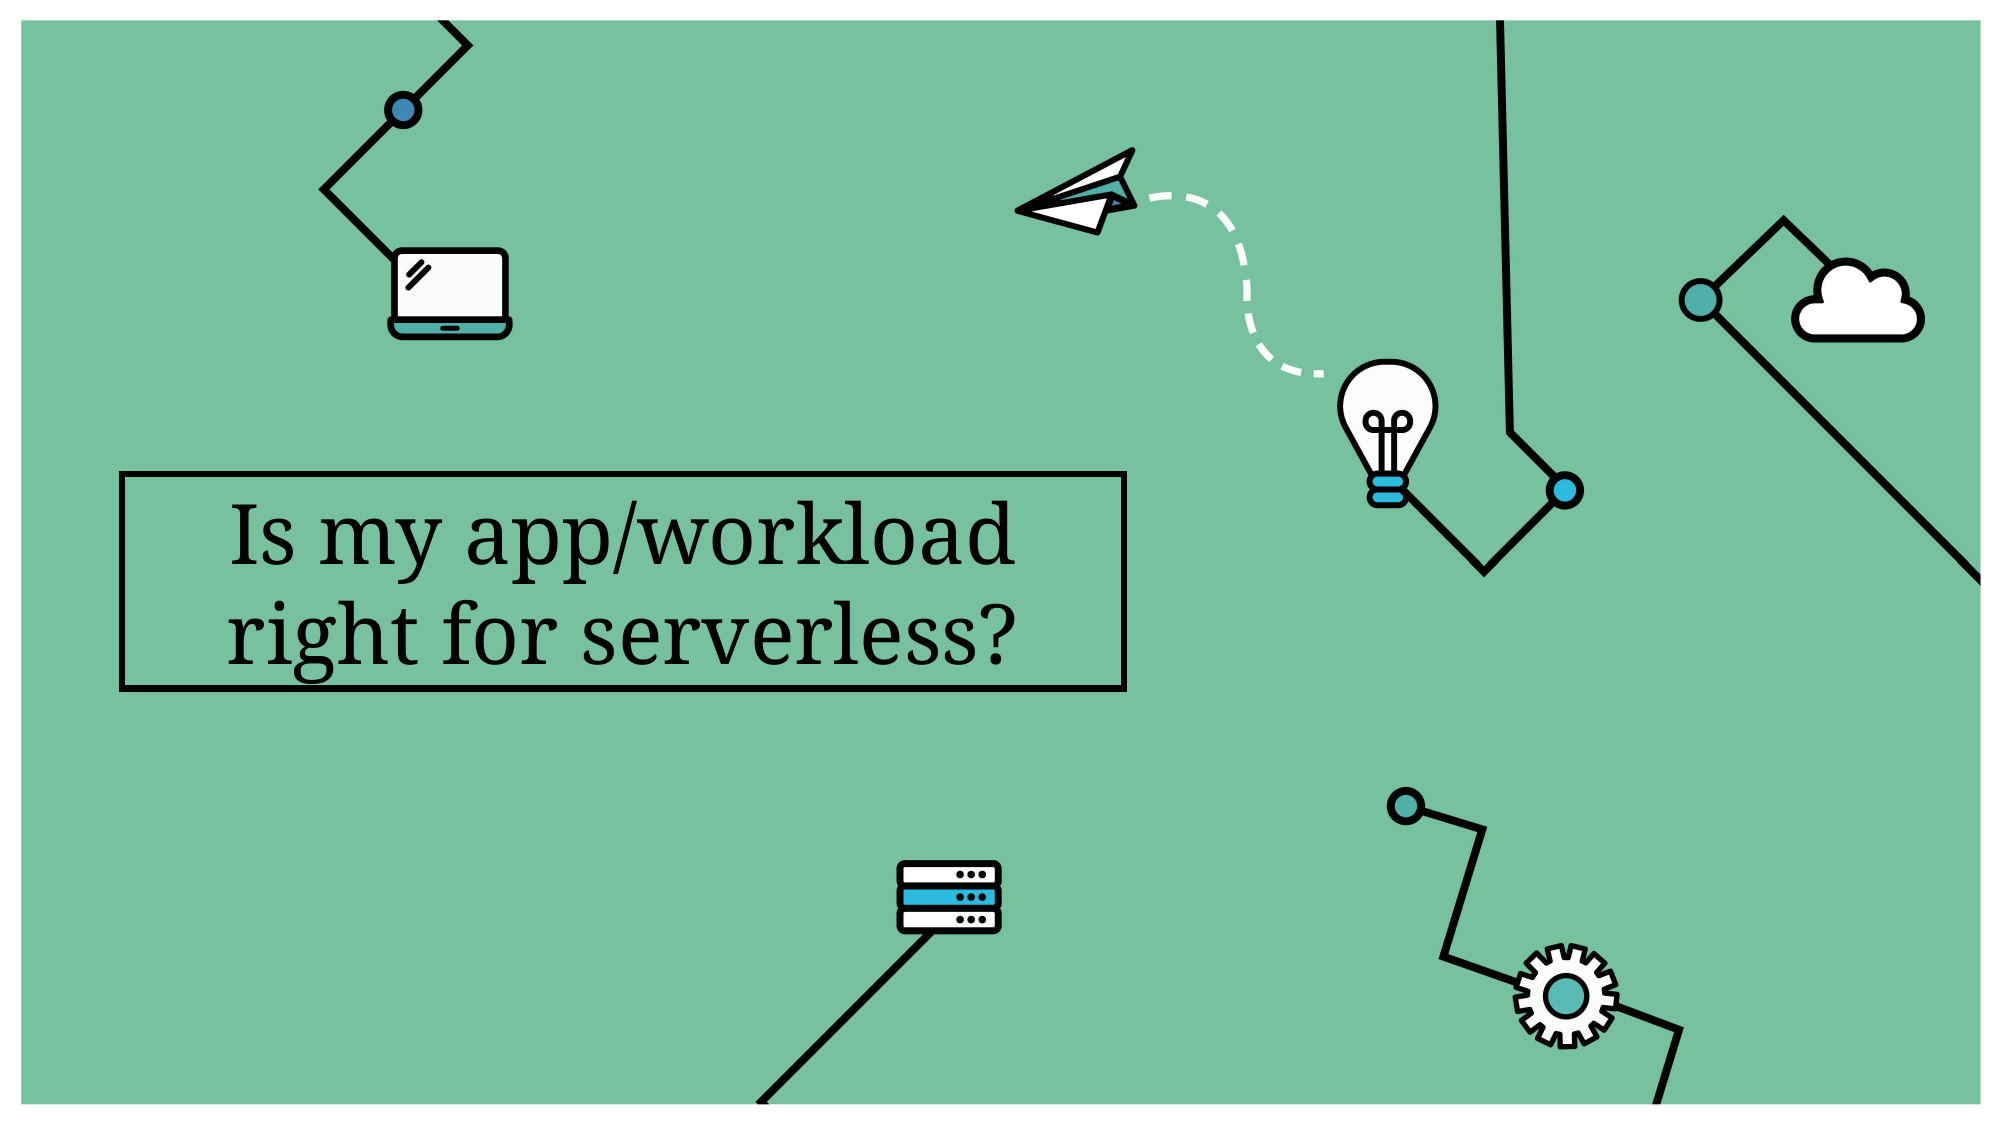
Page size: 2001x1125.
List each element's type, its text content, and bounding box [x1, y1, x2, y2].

picture [0, 0, 2001, 1125]
text_box Is my app/workload right for serverless? [122, 473, 1124, 689]
